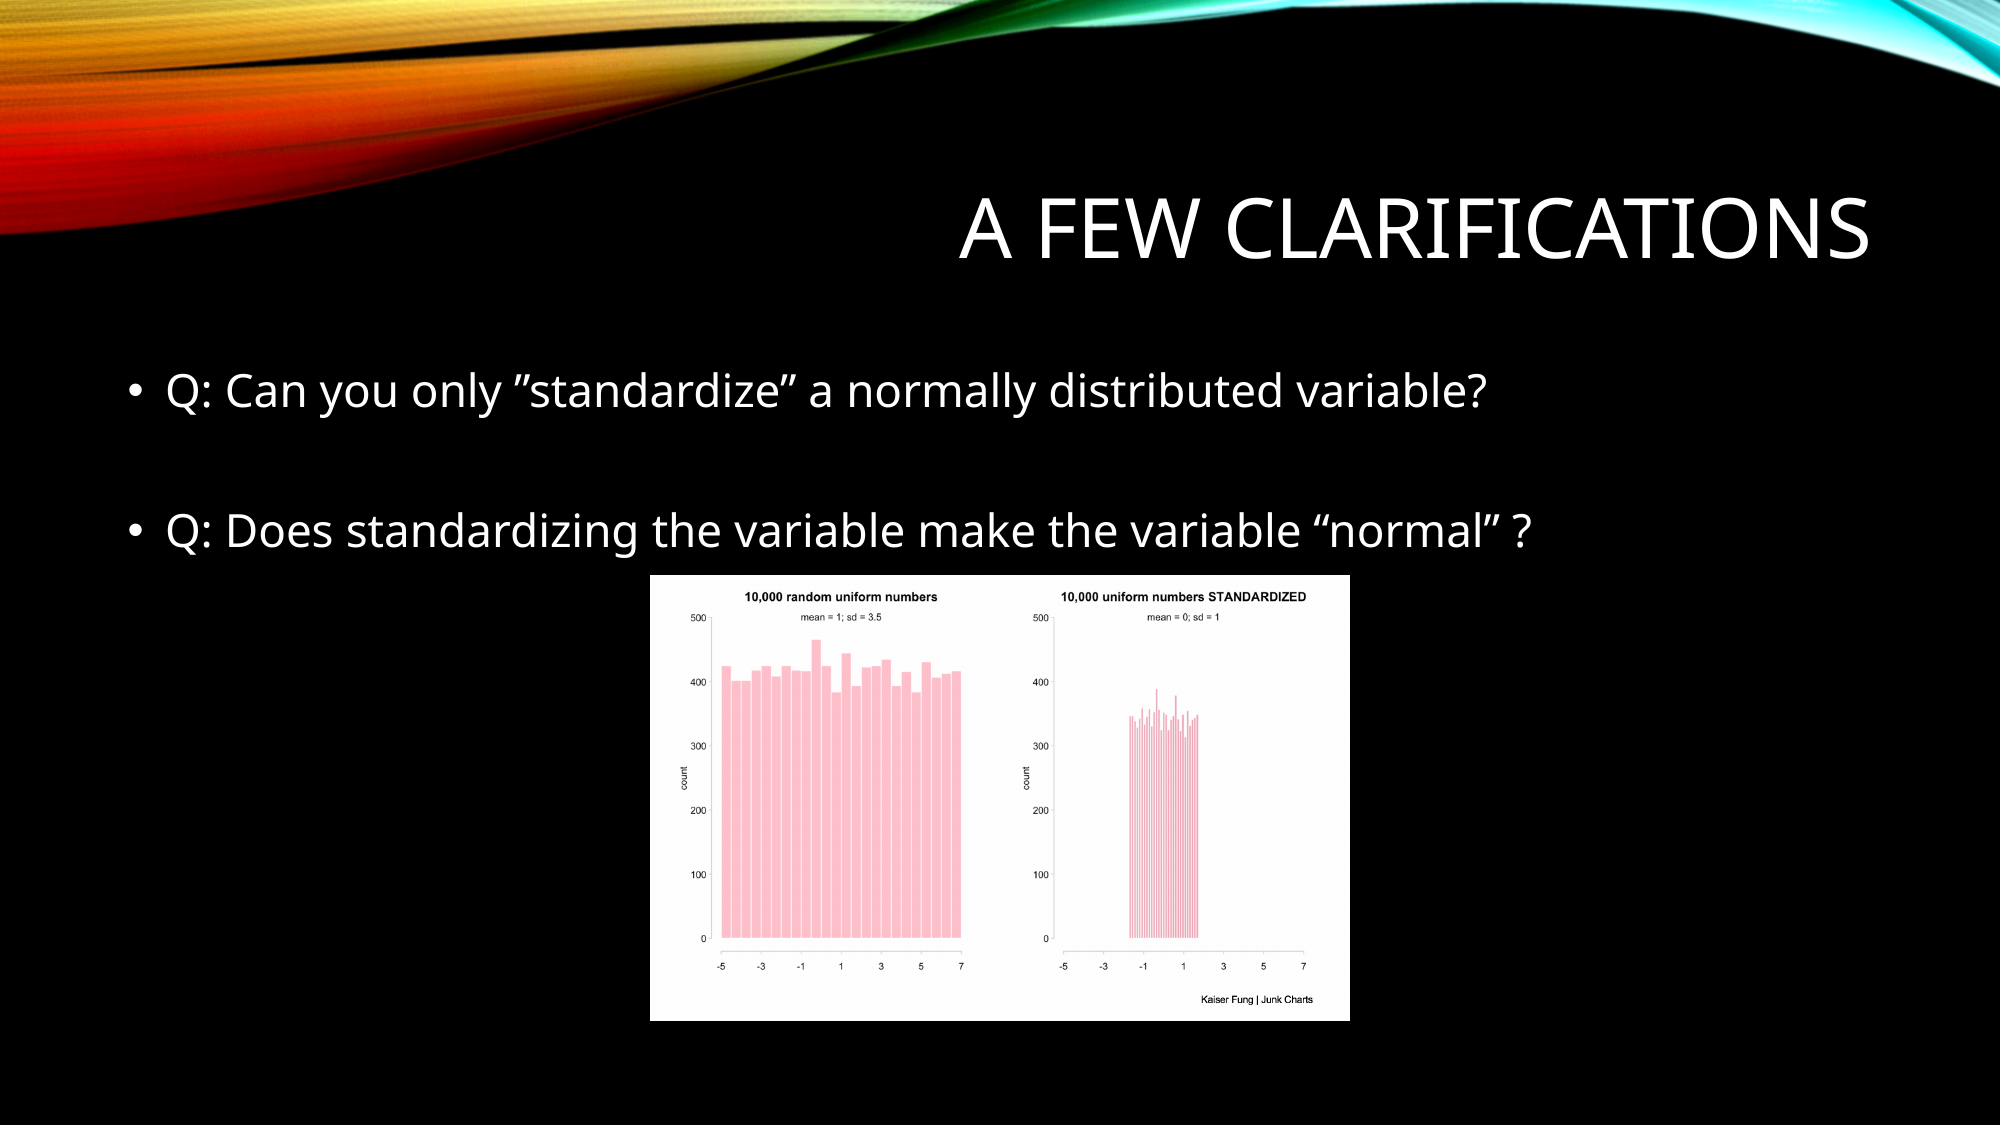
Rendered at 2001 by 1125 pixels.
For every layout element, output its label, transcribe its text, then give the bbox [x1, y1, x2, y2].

picture [0, 0, 2000, 237]
list Q: Can you only ”standardize” a normally distributed variable? Q: Does standardizing the variable make the variable “normal” ? [112, 360, 1888, 1021]
title A few clarifications [474, 125, 1888, 338]
picture [649, 575, 1351, 1021]
